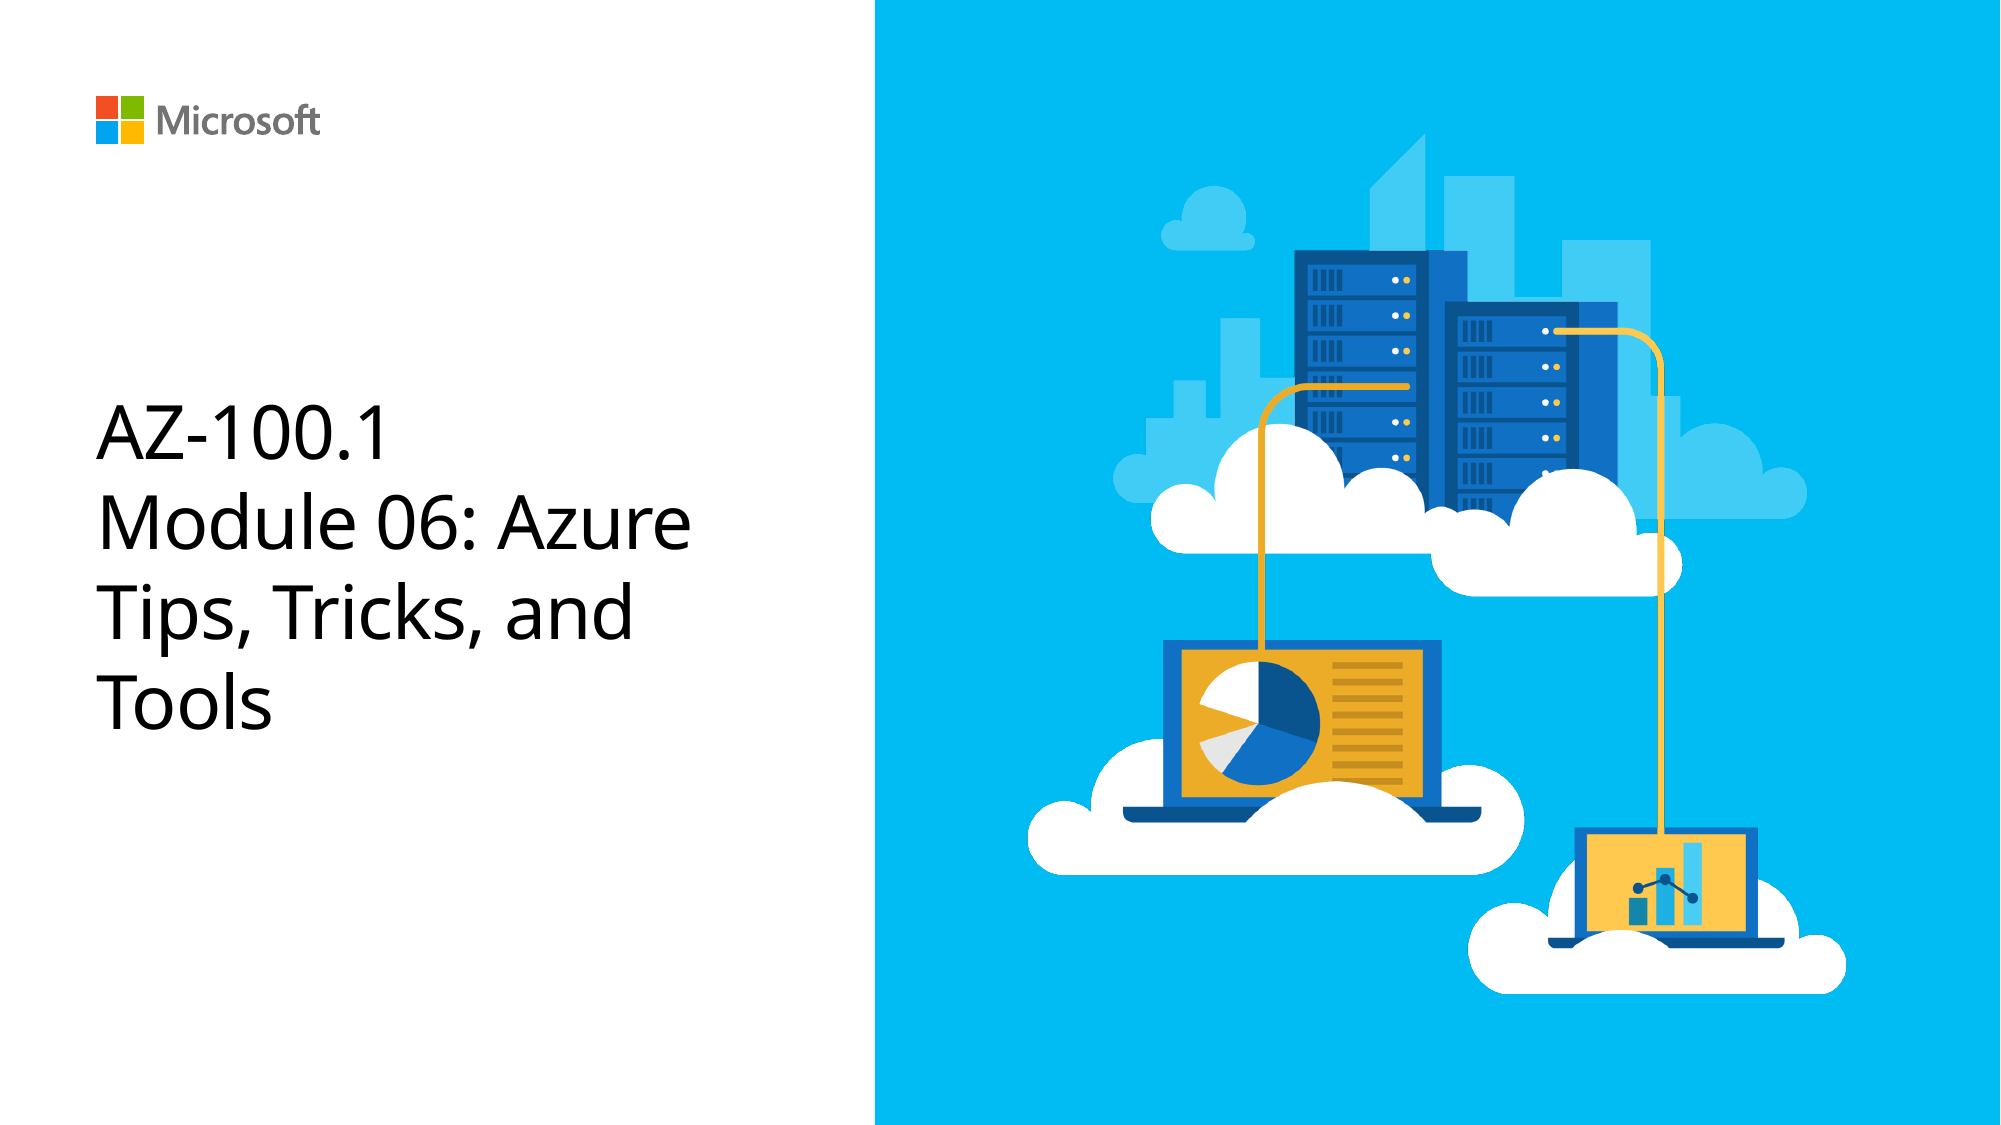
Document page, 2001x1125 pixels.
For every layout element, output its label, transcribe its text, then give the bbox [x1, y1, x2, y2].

picture [1028, 136, 1846, 993]
picture [1162, 187, 1254, 250]
title AZ-100.1 Module 06: Azure Tips, Tricks, and Tools [96, 380, 781, 745]
